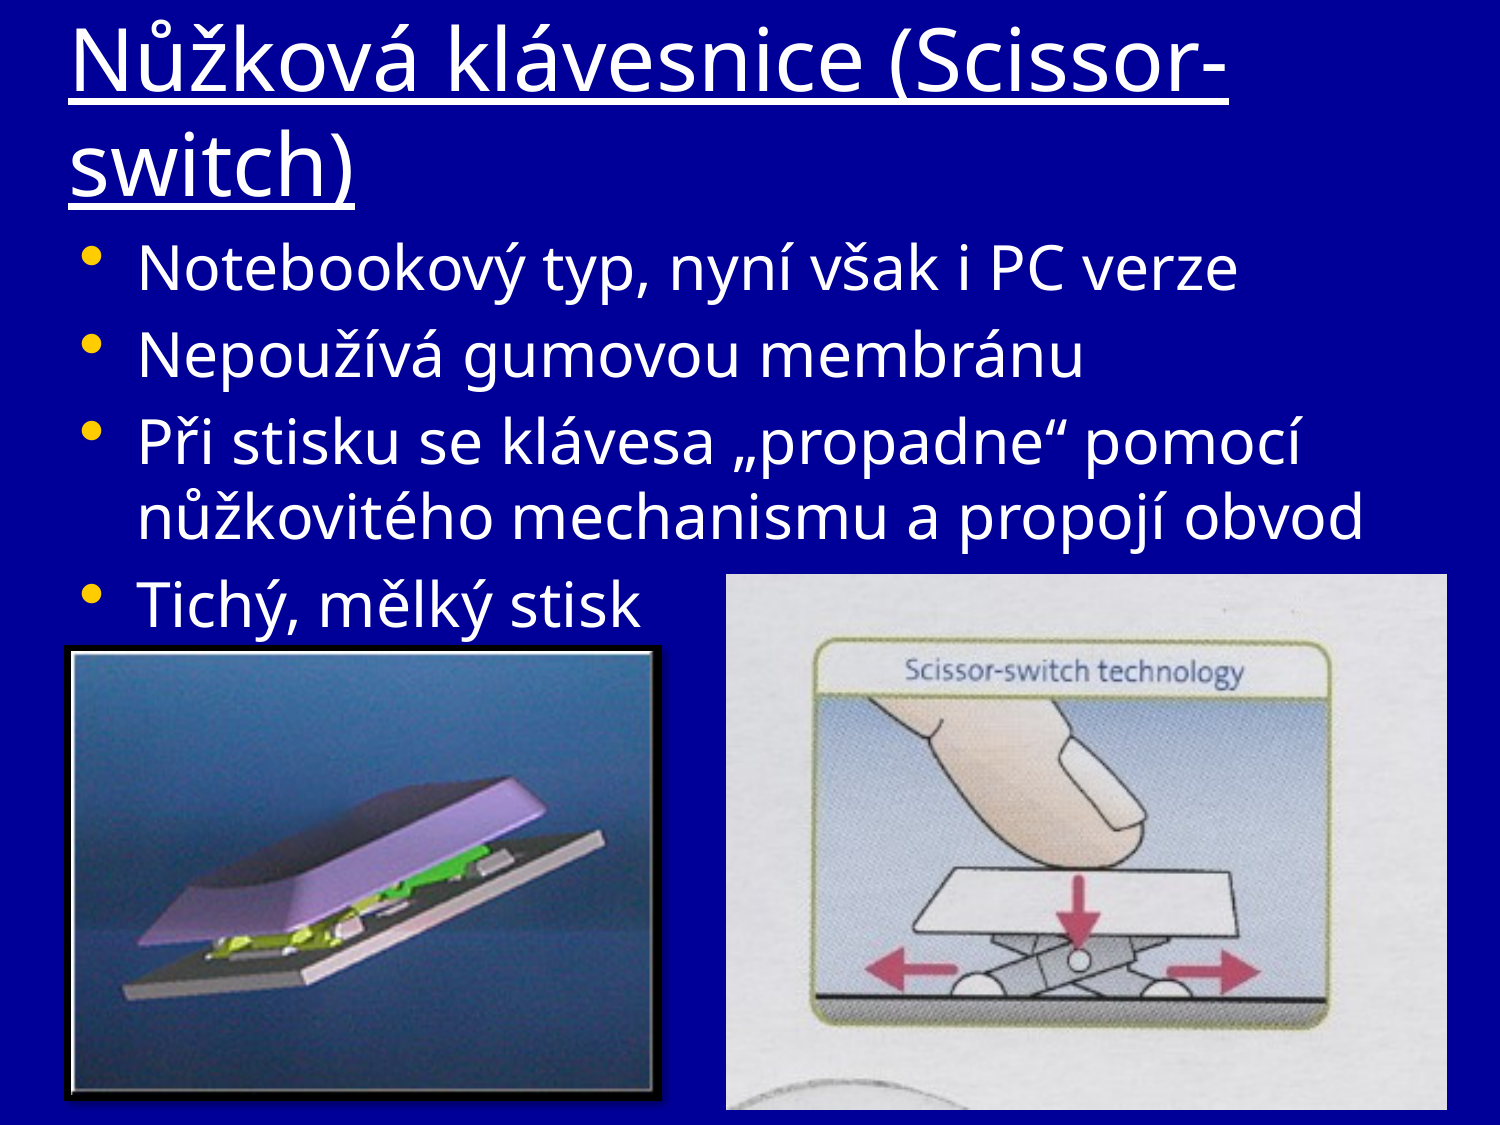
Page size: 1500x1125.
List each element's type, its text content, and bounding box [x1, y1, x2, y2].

picture [70, 650, 656, 1096]
title Nůžková klávesnice (Scissor-switch) [52, 47, 1500, 276]
list Notebookový typ, nyní však i PC verze Nepoužívá gumovou membránu Při stisku se klávesa „propadne“ pomocí nůžkovitého mechanismu a propojí obvod Tichý, mělký stisk [64, 219, 1416, 896]
picture [726, 573, 1448, 1110]
